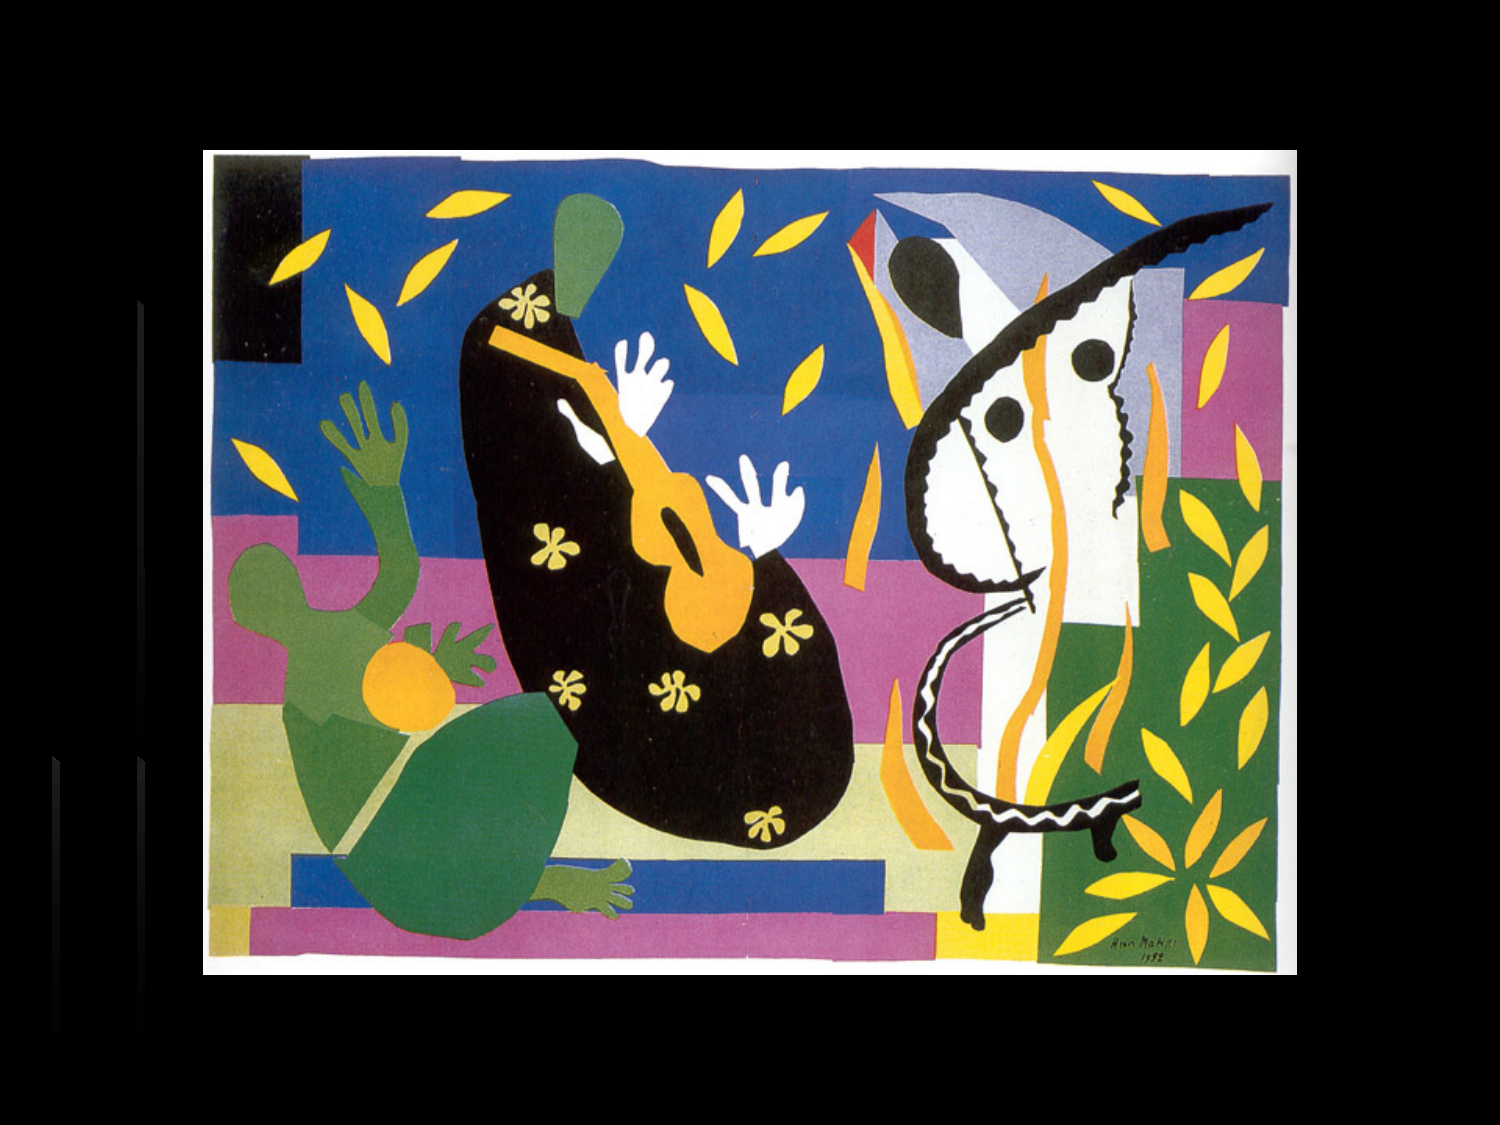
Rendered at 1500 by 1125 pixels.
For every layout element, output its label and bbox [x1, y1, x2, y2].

picture [202, 150, 1298, 975]
